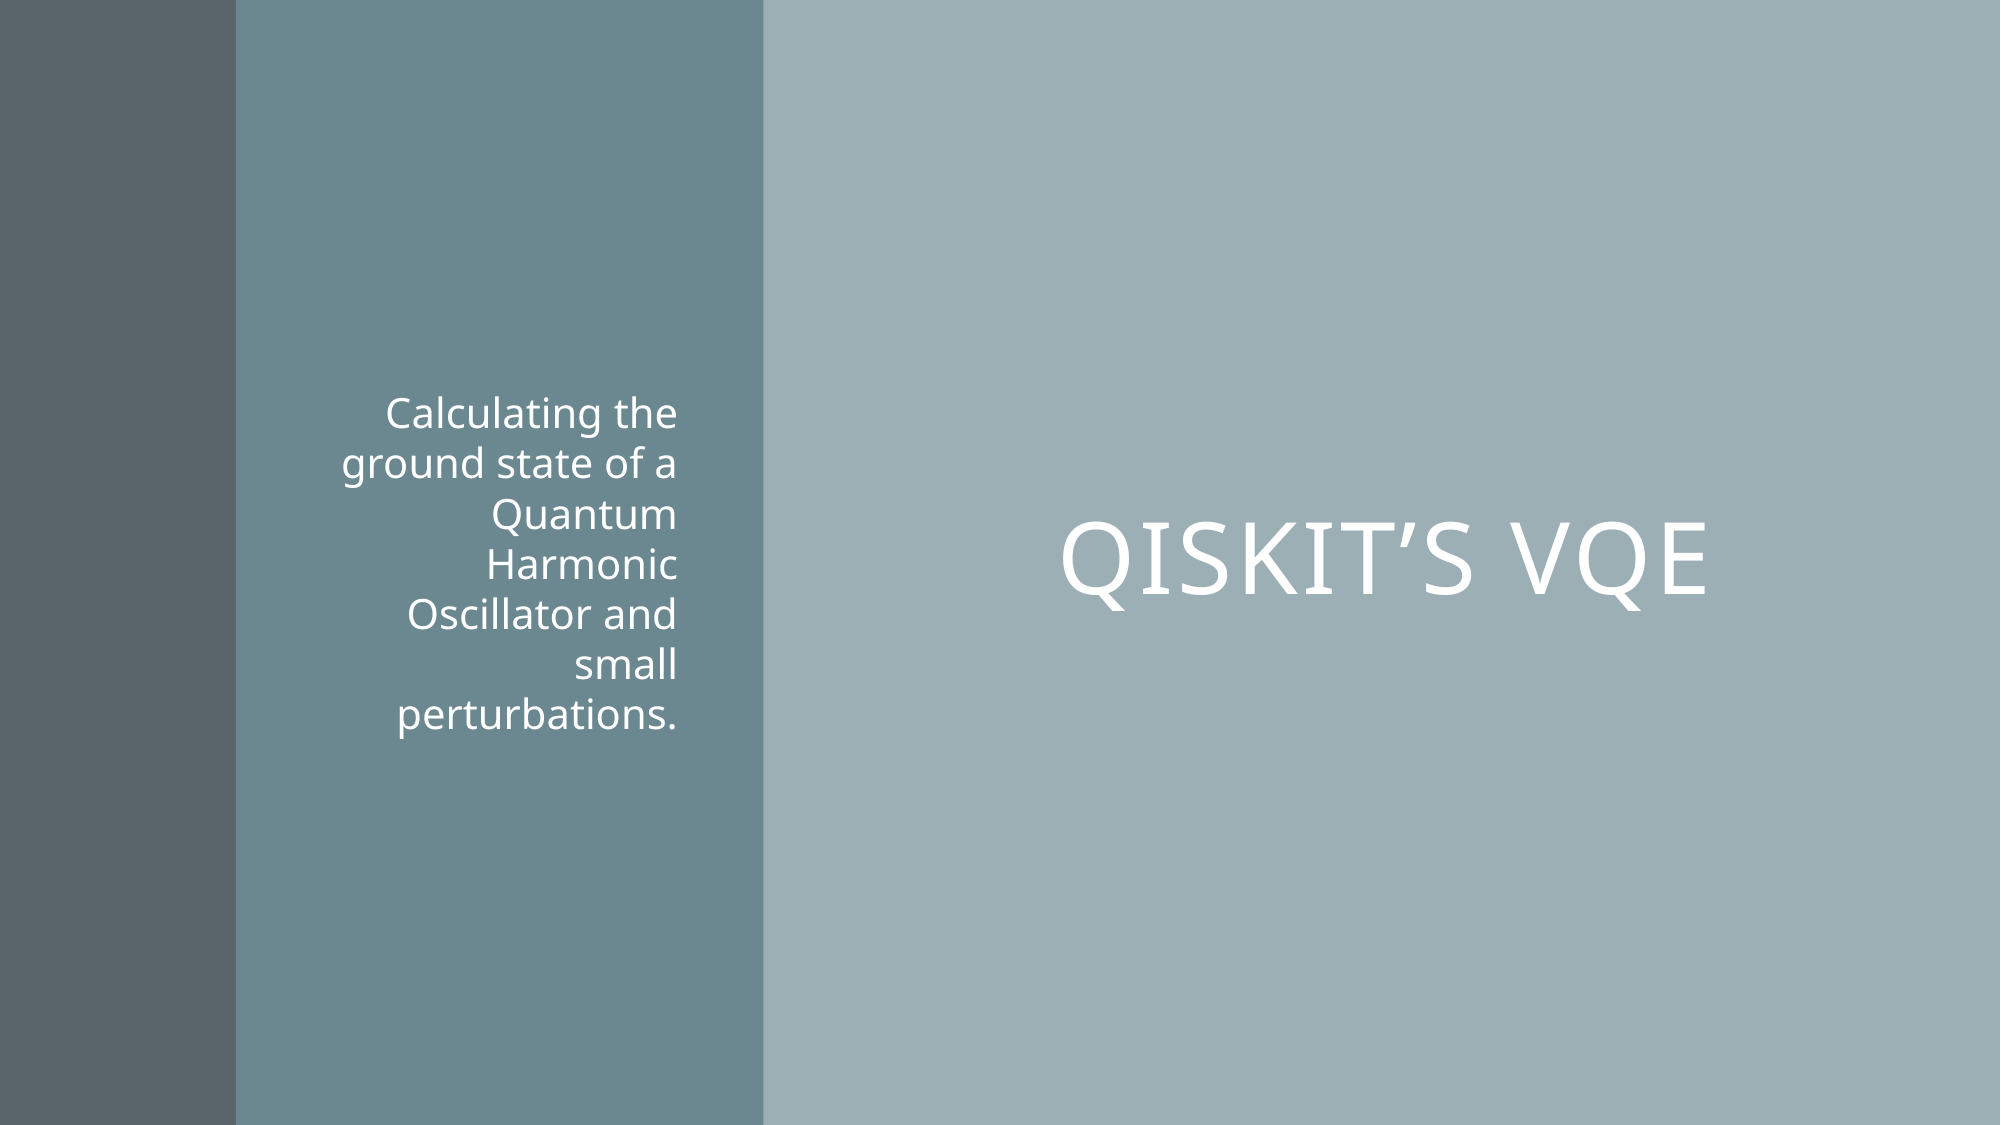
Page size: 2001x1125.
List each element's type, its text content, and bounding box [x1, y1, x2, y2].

subtitle Calculating the ground state of a Quantum Harmonic Oscillator and small perturbations. [306, 329, 694, 796]
title Qiskit’s VQE [899, 159, 1871, 966]
text_box [235, 0, 764, 1125]
text_box [0, 0, 235, 1125]
